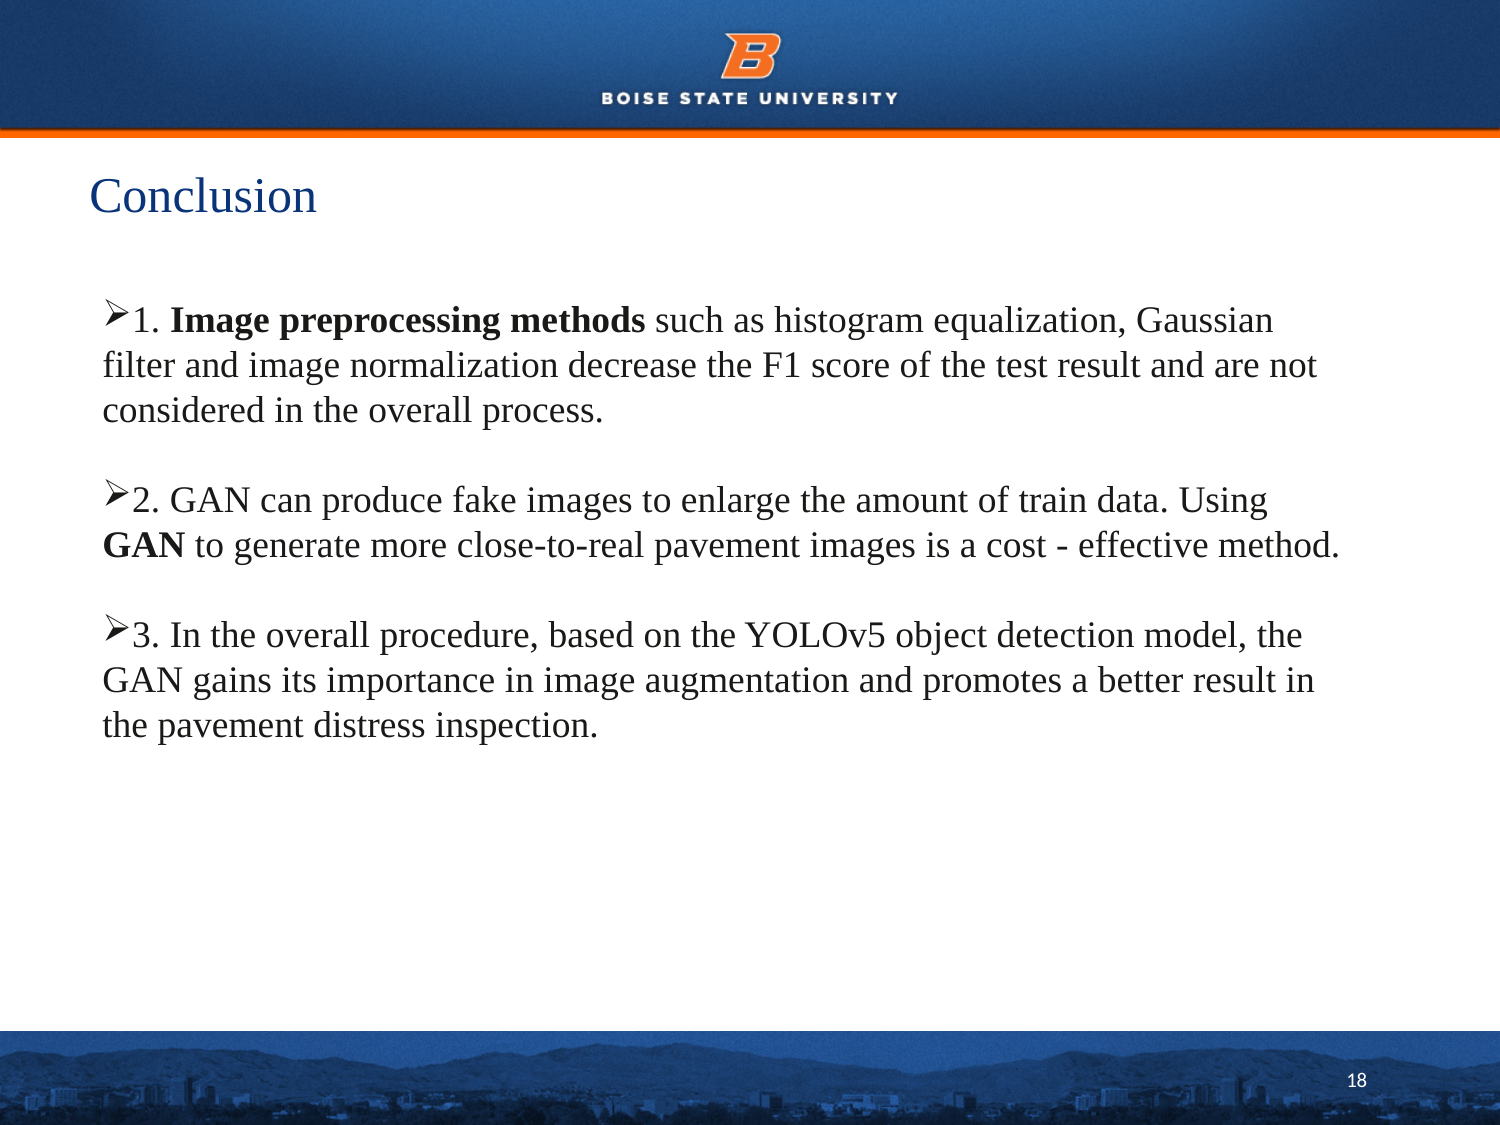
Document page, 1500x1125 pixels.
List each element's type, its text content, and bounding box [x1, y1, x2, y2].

title Conclusion [74, 133, 375, 252]
picture [0, 1031, 1500, 1125]
text_box 1. Image preprocessing methods such as histogram equalization, Gaussian filter and image normalization decrease the F1 score of the test result and are not considered in the overall process. 2. GAN can produce fake images to enlarge the amount of train data. Using GAN to generate more close-to-real pavement images is a cost - effective method. 3. In the overall procedure, based on the YOLOv5 object detection model, the GAN gains its importance in image augmentation and promotes a better result in the pavement distress inspection. [87, 287, 1363, 798]
picture [0, 0, 1500, 138]
